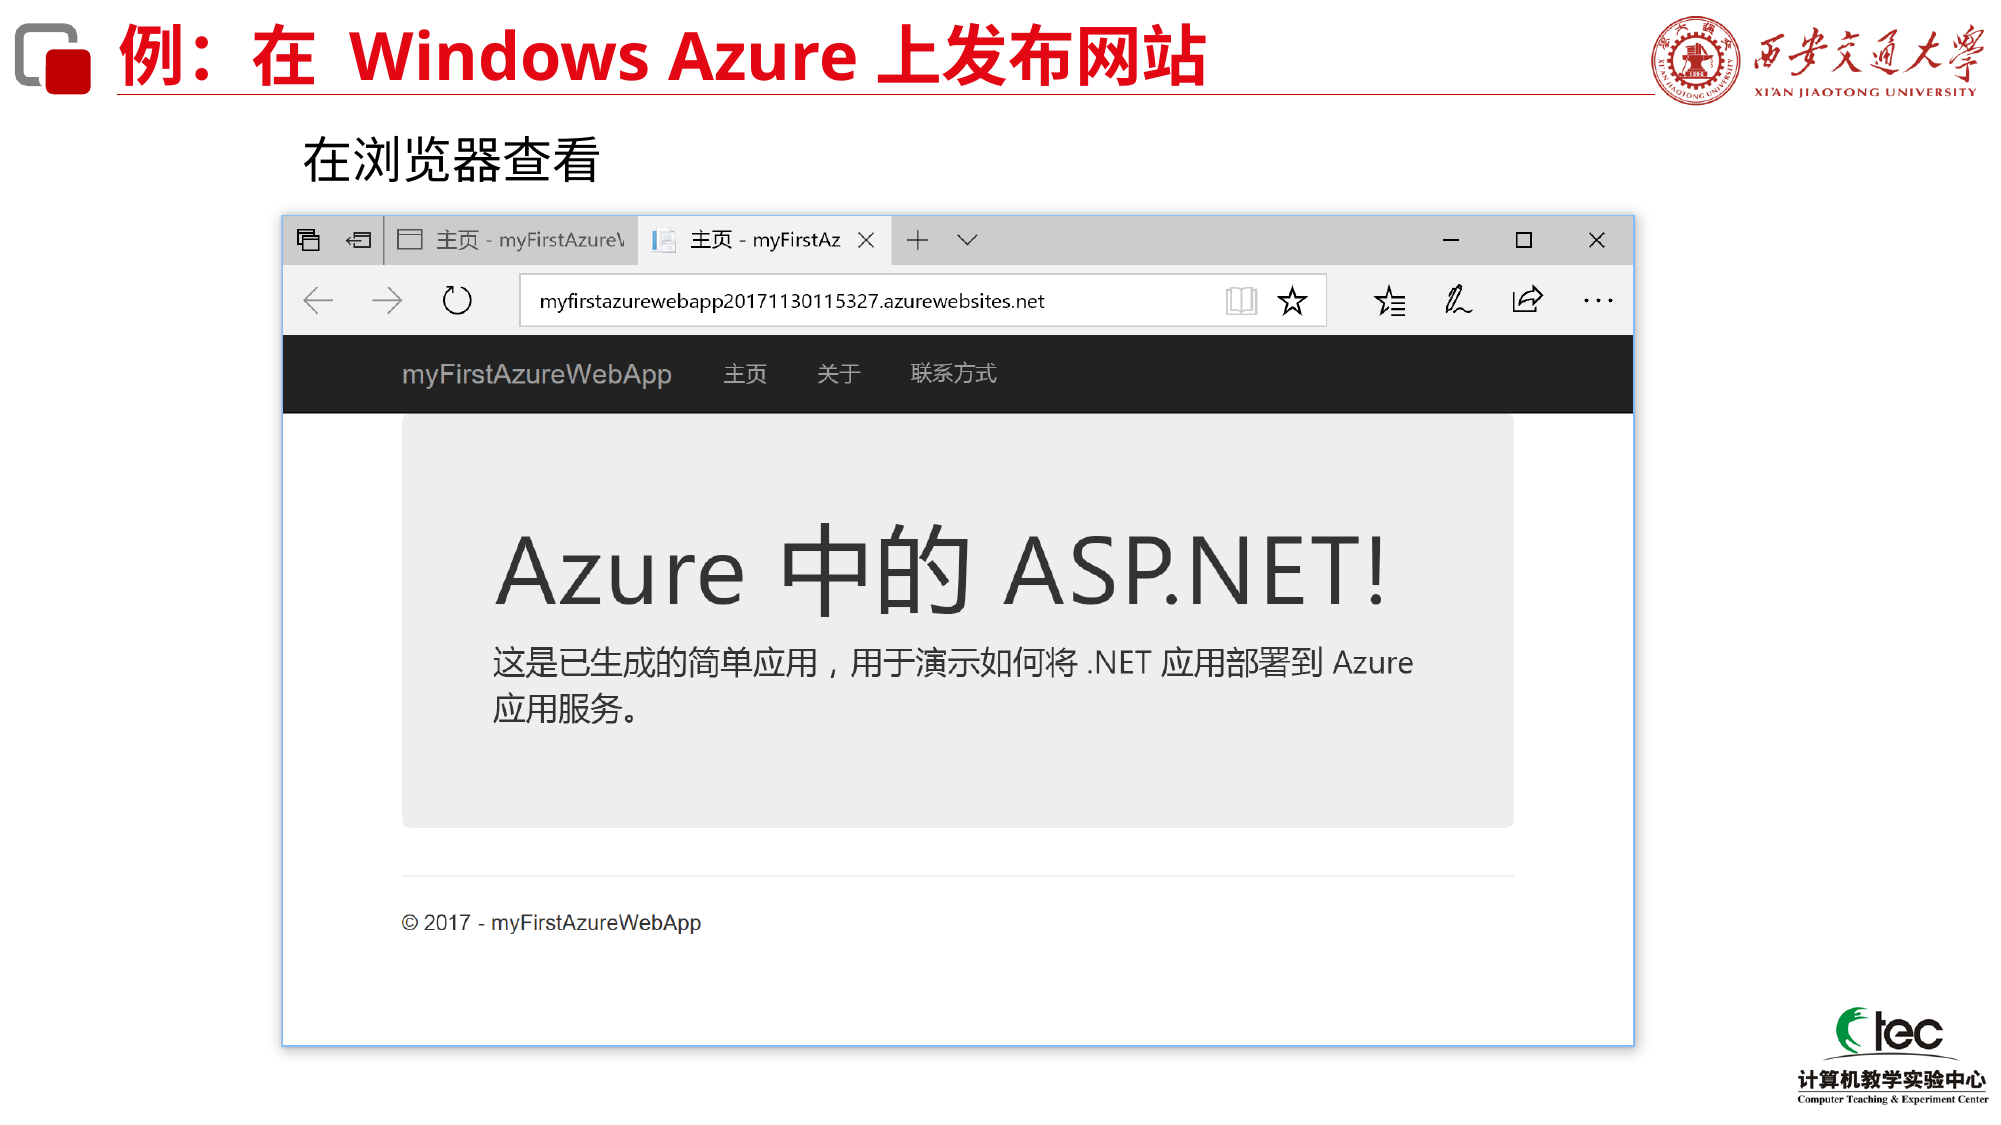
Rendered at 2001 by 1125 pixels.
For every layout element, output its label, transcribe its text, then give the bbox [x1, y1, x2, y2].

text_box 在浏览器查看 [288, 120, 1636, 196]
picture [1788, 993, 2000, 1125]
picture [262, 196, 1655, 1071]
text_box 例：在 Windows Azure上发布网站 [103, 6, 1789, 102]
picture [1647, 12, 1995, 109]
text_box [19, 27, 91, 95]
